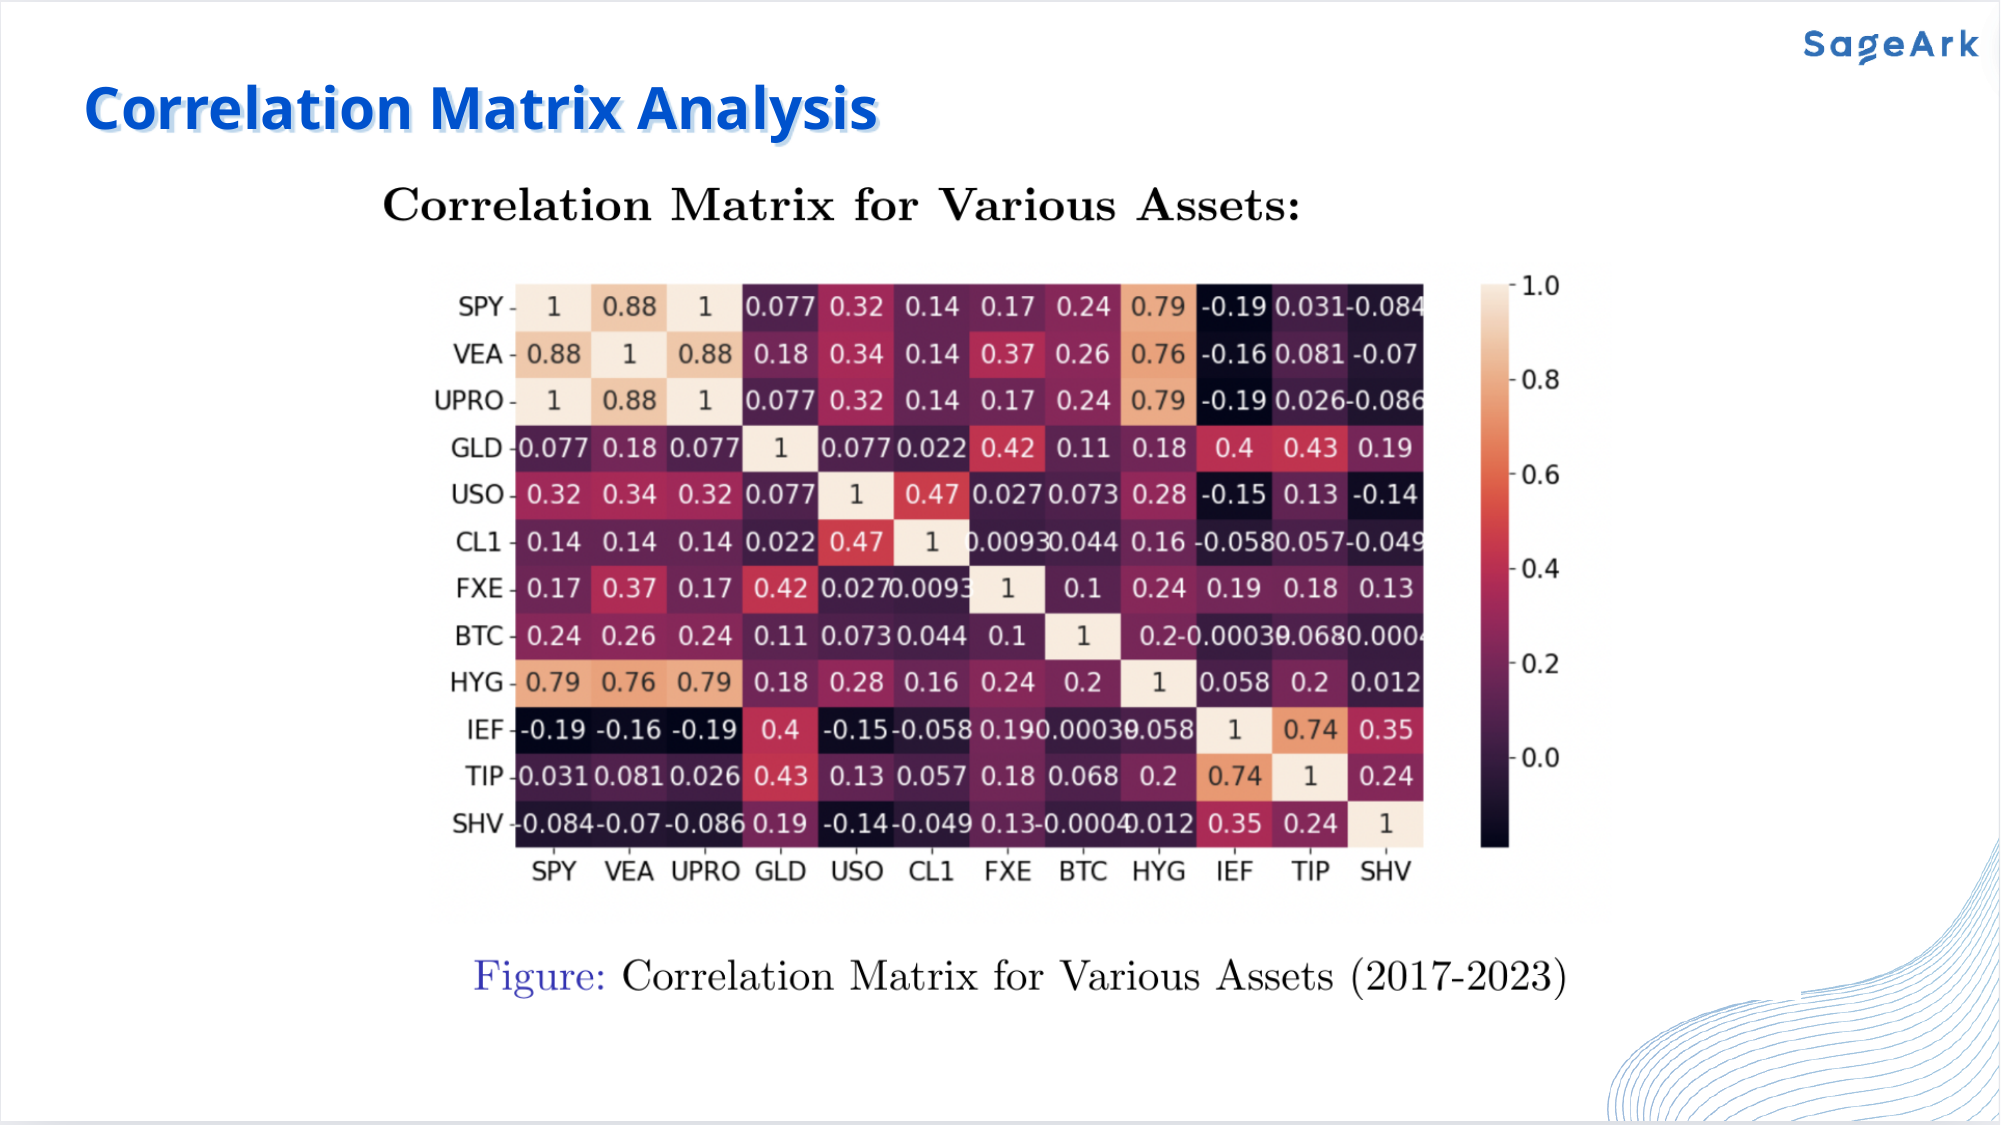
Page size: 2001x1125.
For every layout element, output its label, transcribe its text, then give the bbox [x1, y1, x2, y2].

title Correlation Matrix Analysis [68, 51, 1794, 170]
picture [0, 0, 2001, 1125]
